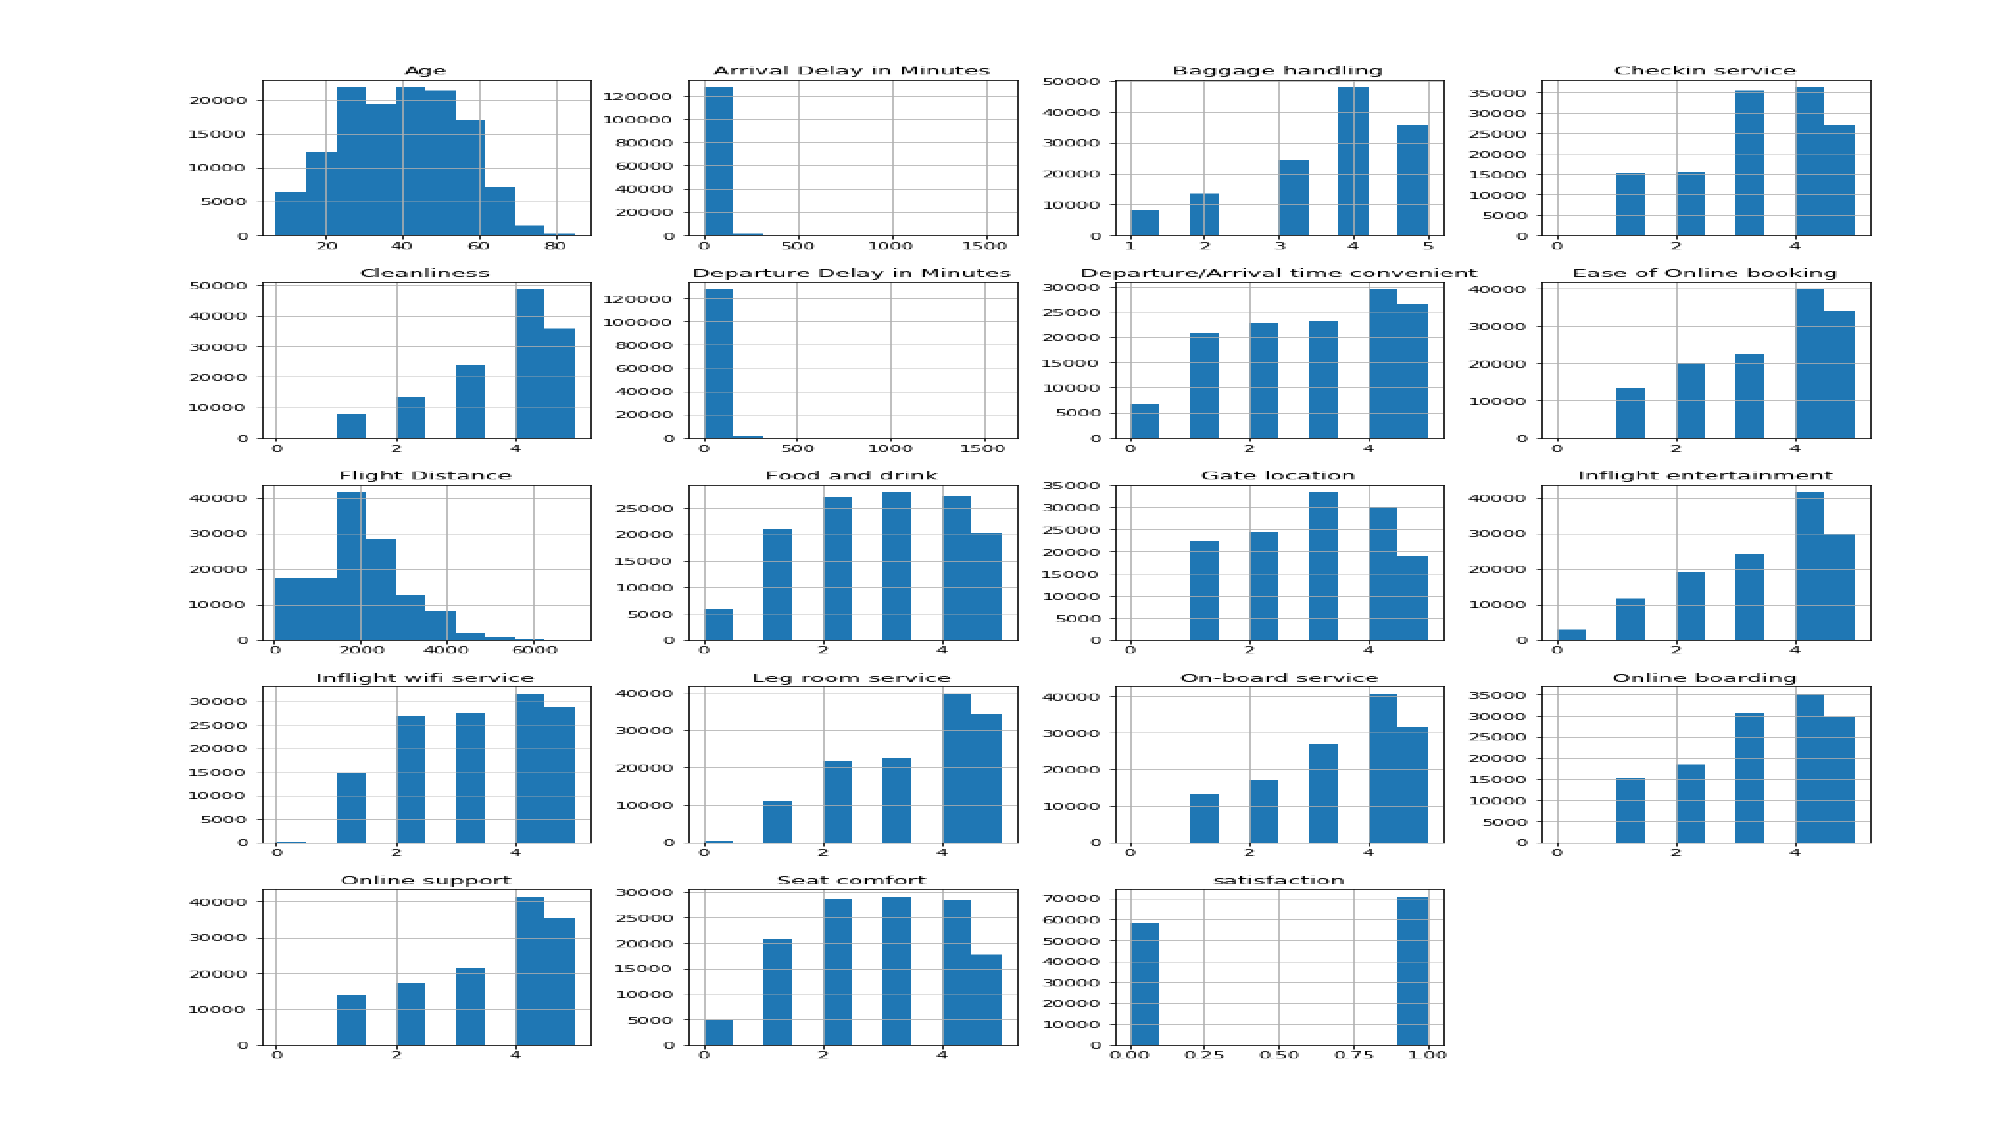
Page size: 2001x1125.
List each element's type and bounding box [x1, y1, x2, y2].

picture [174, 59, 1882, 1066]
